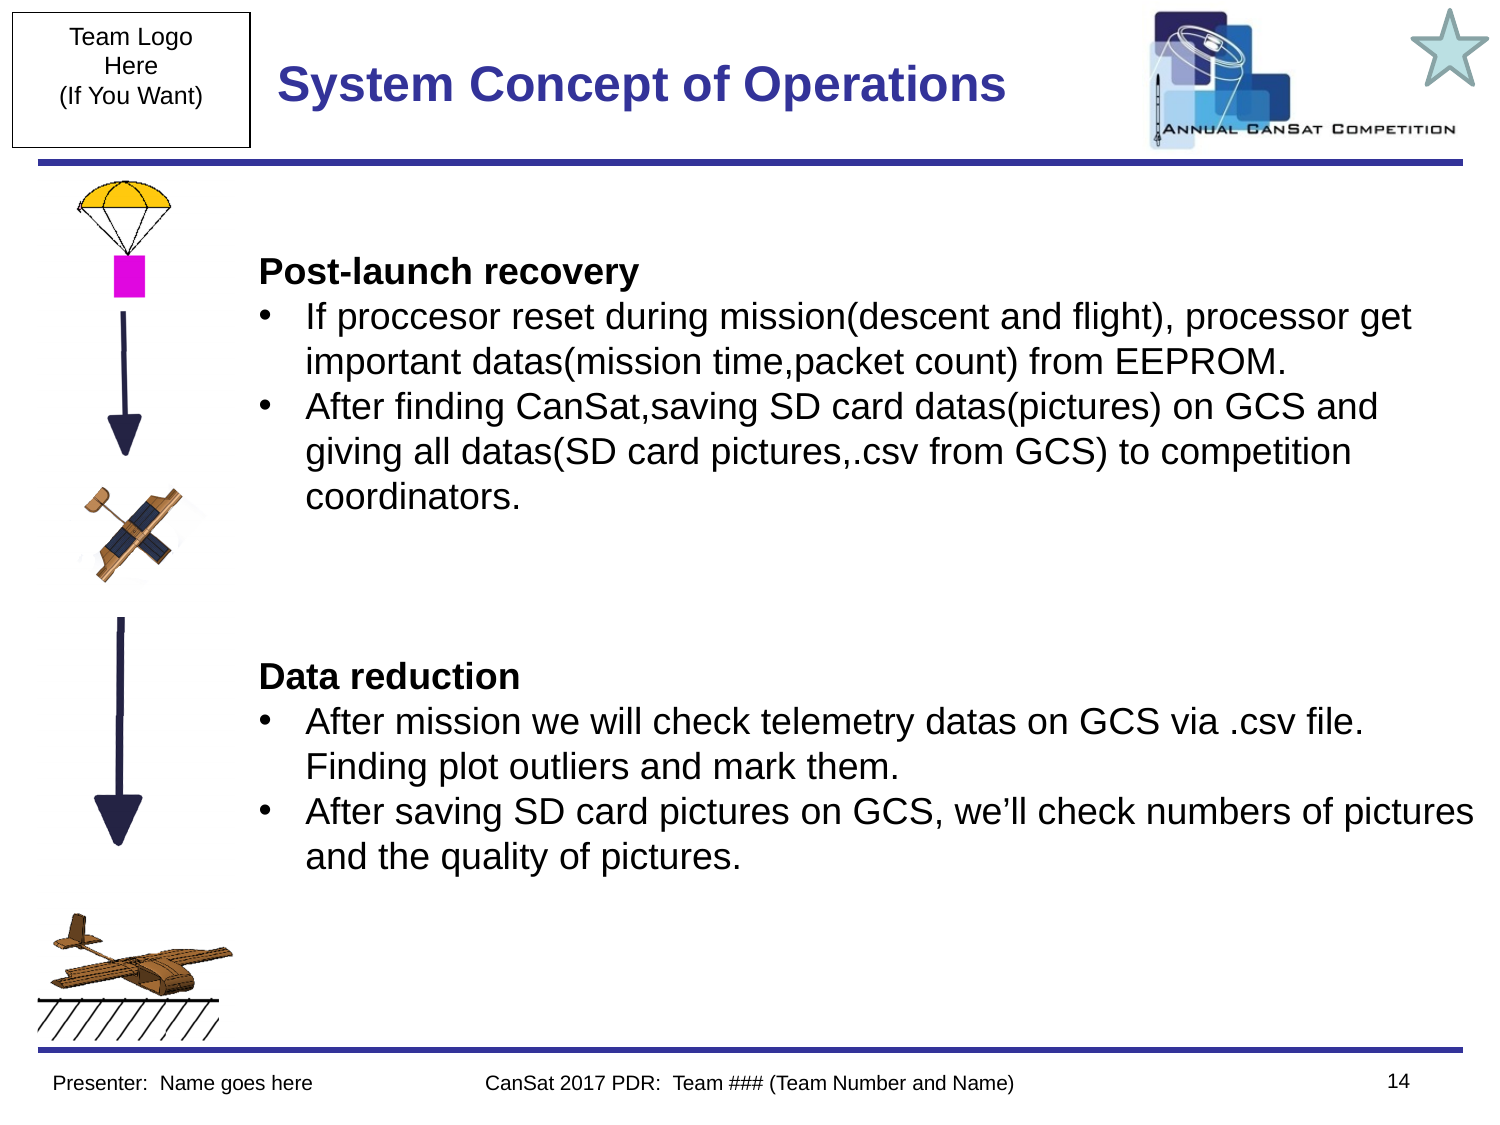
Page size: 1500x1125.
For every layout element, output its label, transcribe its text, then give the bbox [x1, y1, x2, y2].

text_box [1412, 9, 1488, 85]
title System Concept of Operations [262, 12, 1238, 149]
picture [1427, 51, 1435, 80]
slide_number 14 [1312, 1059, 1425, 1100]
picture [1142, 1, 1463, 149]
text_box Presenter: Name goes here [37, 1062, 413, 1103]
text_box Post-launch recovery If proccesor reset during mission(descent and flight), processor get important datas(mission time,packet count) from EEPROM. After finding CanSat,saving SD card datas(pictures) on GCS and giving all datas(SD card pictures,.csv from GCS) to competition coordinators. Data reduction After mission we will check telemetry datas on GCS via .csv file. Finding plot outliers and mark them. After saving SD card pictures on GCS, we’ll check numbers of pictures and the quality of pictures. [243, 149, 1500, 885]
picture [37, 174, 235, 1043]
footer CanSat 2017 PDR: Team ### (Team Number and Name) [450, 1062, 1050, 1103]
